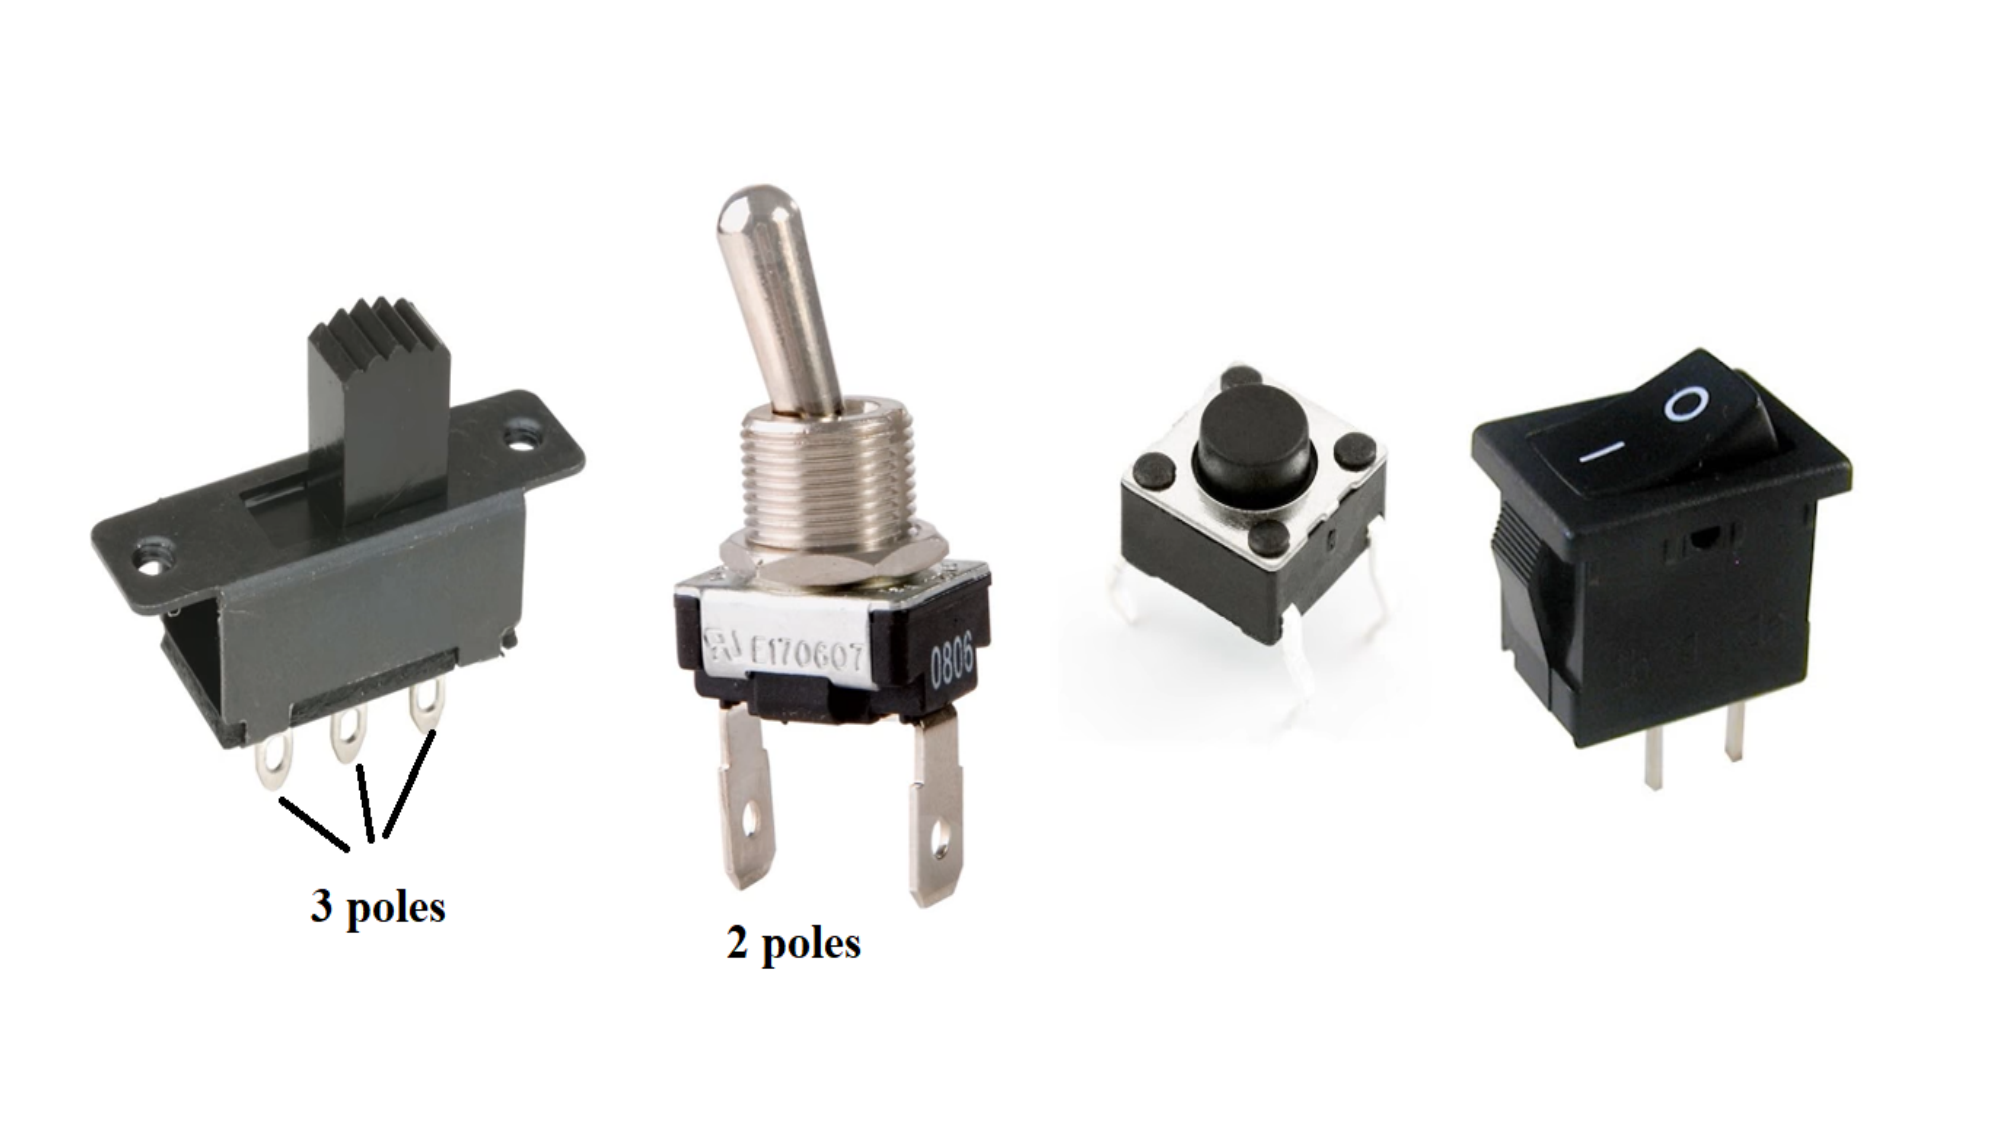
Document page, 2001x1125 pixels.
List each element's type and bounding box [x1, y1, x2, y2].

picture [88, 168, 1863, 1041]
